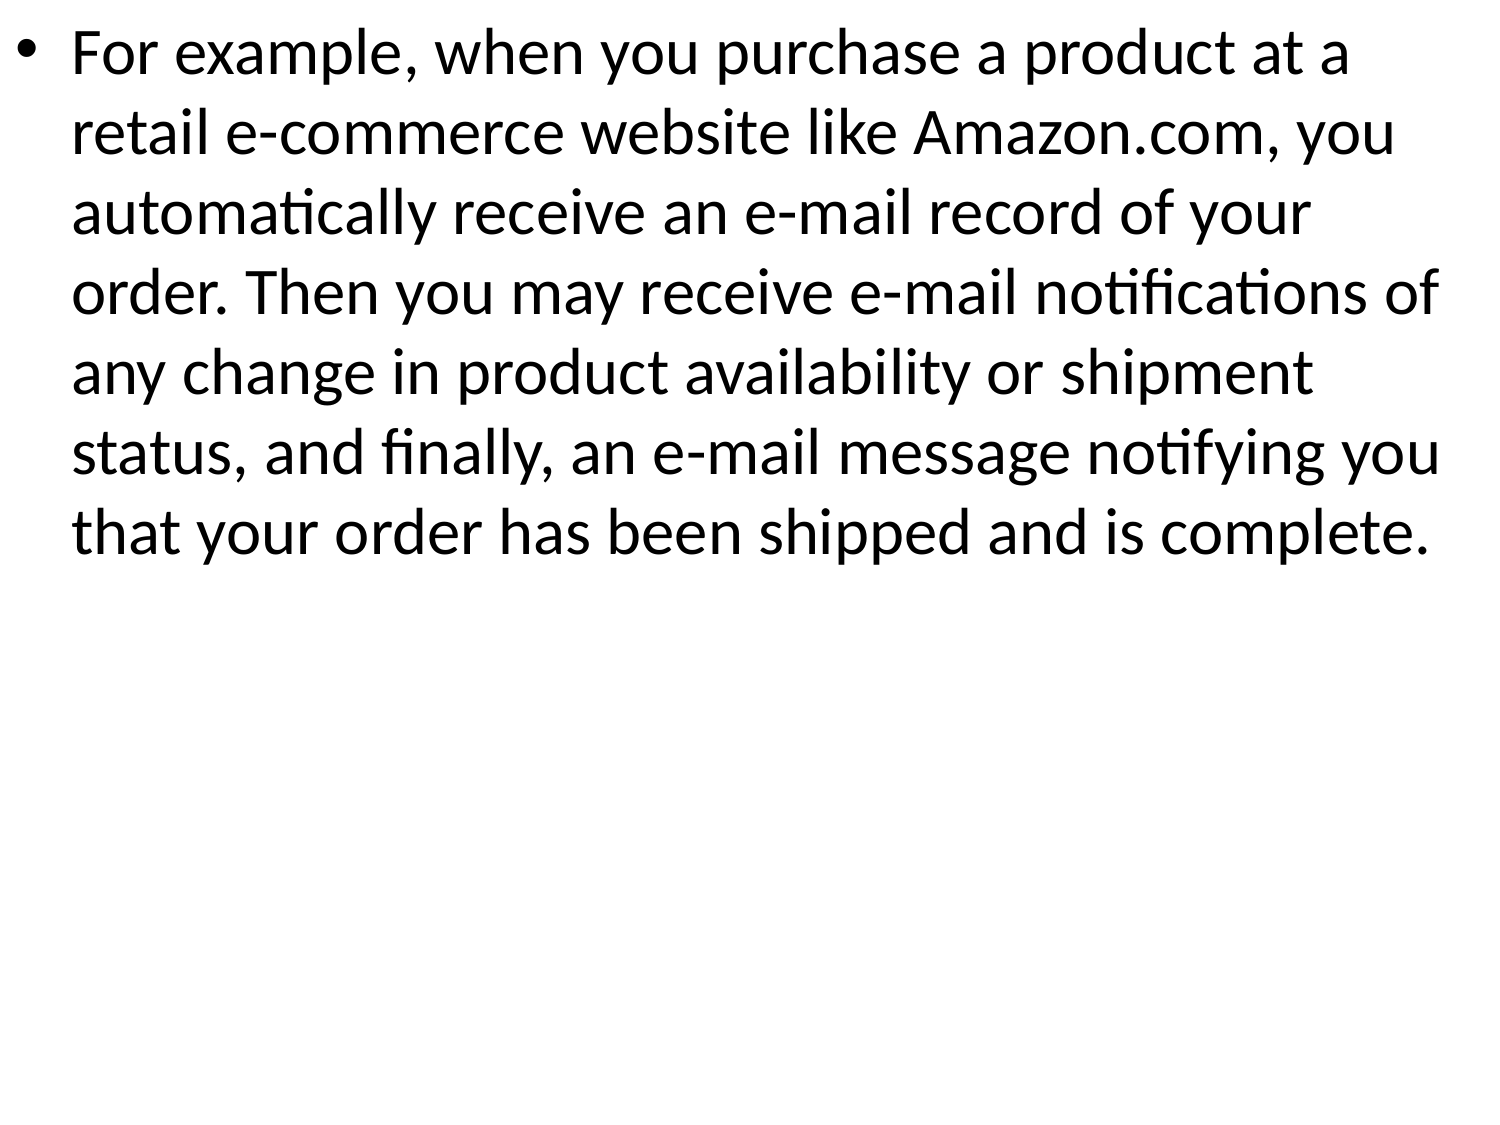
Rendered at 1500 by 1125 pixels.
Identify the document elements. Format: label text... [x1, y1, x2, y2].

list For example, when you purchase a product at a retail e-commerce website like Amazon.com, you automatically receive an e-mail record of your order. Then you may receive e-mail notifications of any change in product availability or shipment status, and finally, an e-mail message notifying you that your order has been shipped and is complete. [0, 0, 1500, 1125]
